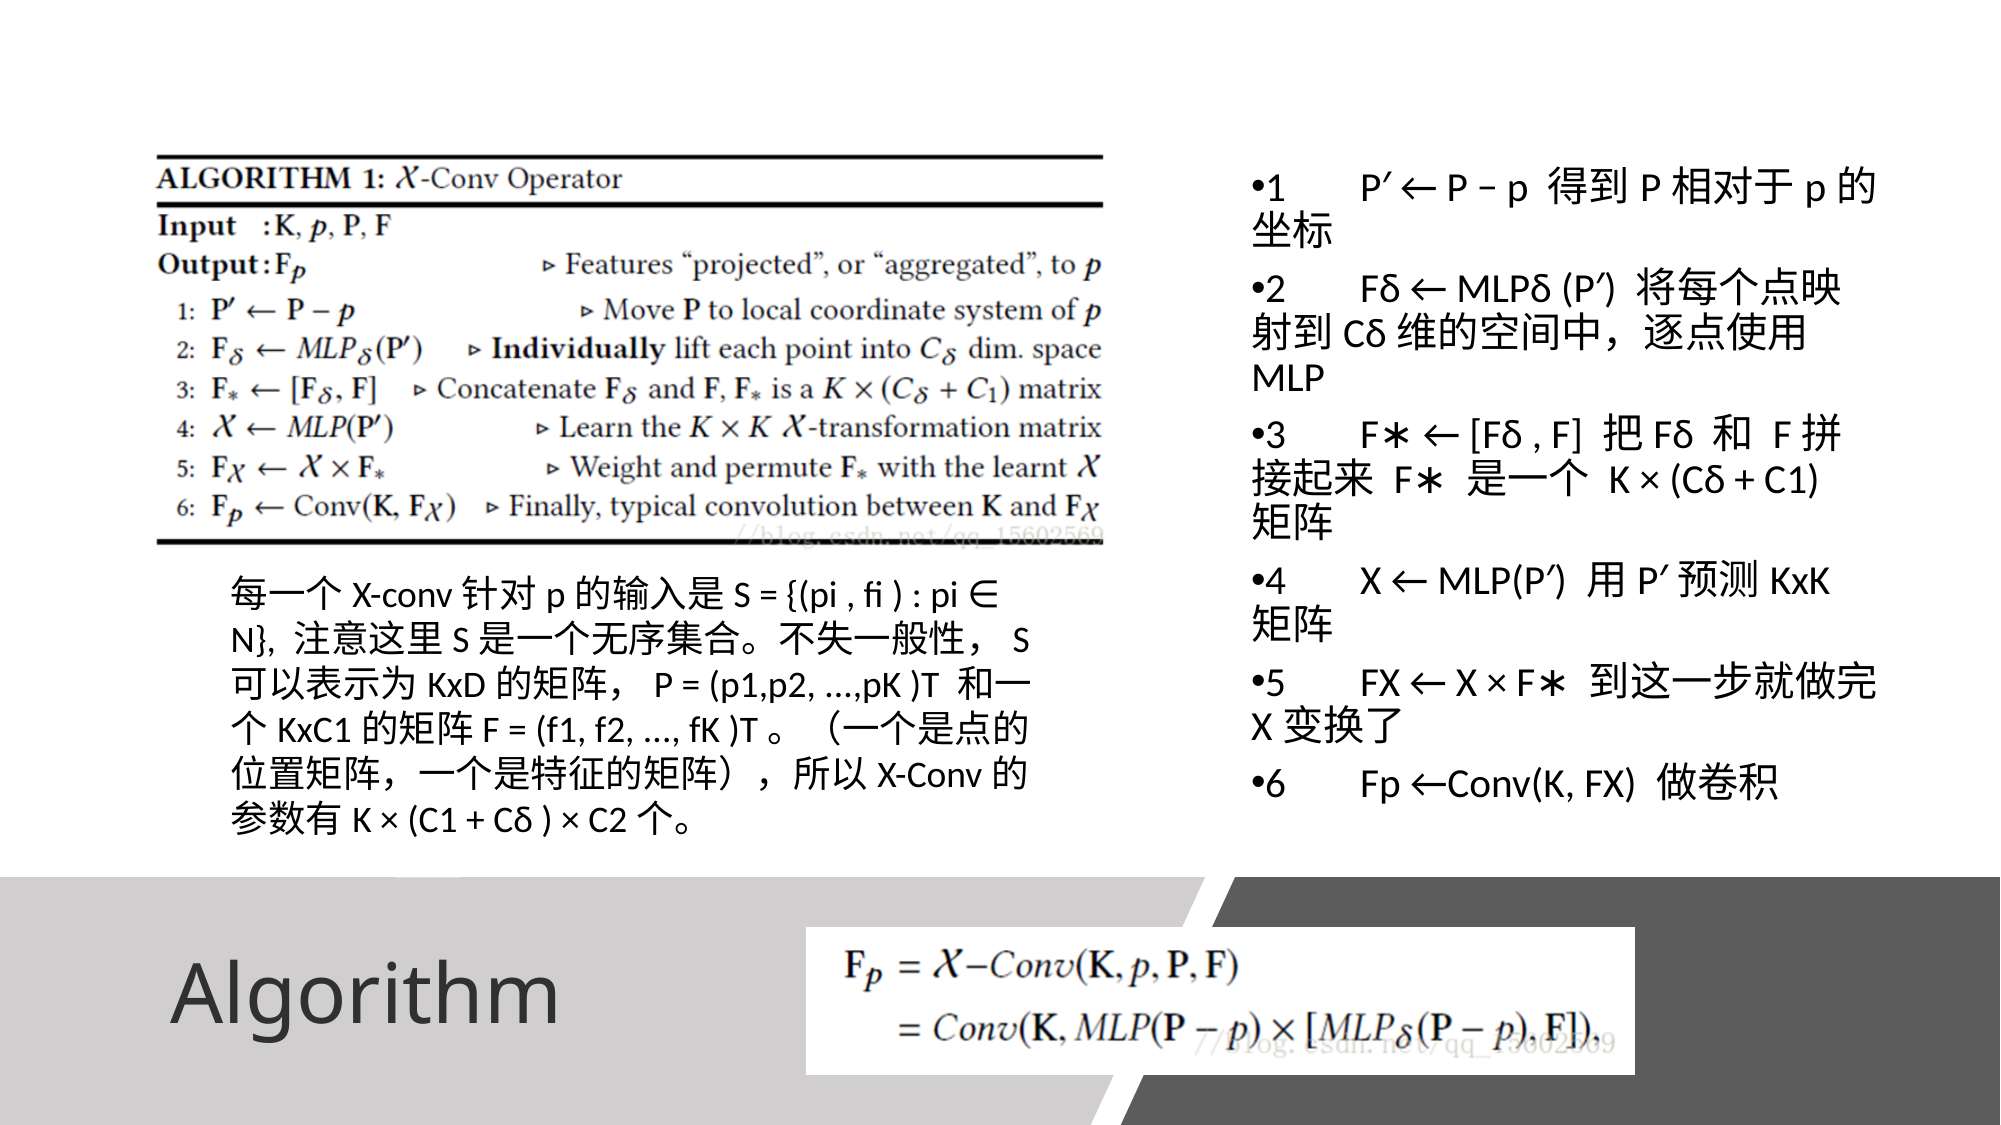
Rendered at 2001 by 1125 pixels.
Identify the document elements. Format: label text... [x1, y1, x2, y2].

text_box [0, 875, 1207, 1125]
picture [806, 927, 1635, 1075]
title Algorithm [155, 907, 1090, 1087]
text_box 1 P′ ← P − p 得到P相对于p的坐标 2 Fδ ← MLPδ (P′) 将每个点映射到Cδ维的空间中，逐点使用MLP 3 F∗ ← [Fδ , F] 把Fδ 和 F拼接起来 F∗ 是一个 K × (Cδ + C1) 矩阵 4 X ← MLP(P′) 用P′预测KxK矩阵 5 FX ← X × F∗ 到这一步就做完X变换了 6 Fp ←Conv(K, FX) 做卷积 [1235, 158, 1894, 818]
text_box 每一个X-conv针对p的输入是S = {(pi , fi ) : pi ∈ N}, 注意这里S是一个无序集合。不失一般性，S可以表示为KxD的矩阵，P = (p1,p2, ...,pK )T 和一个KxC1的矩阵F = (f1, f2, ..., fK )T。（一个是点的位置矩阵，一个是特征的矩阵），所以X-Conv的参数有K × (C1 + Cδ ) × C2个。 [215, 564, 1051, 848]
text_box [1119, 875, 2000, 1125]
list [146, 144, 1121, 564]
